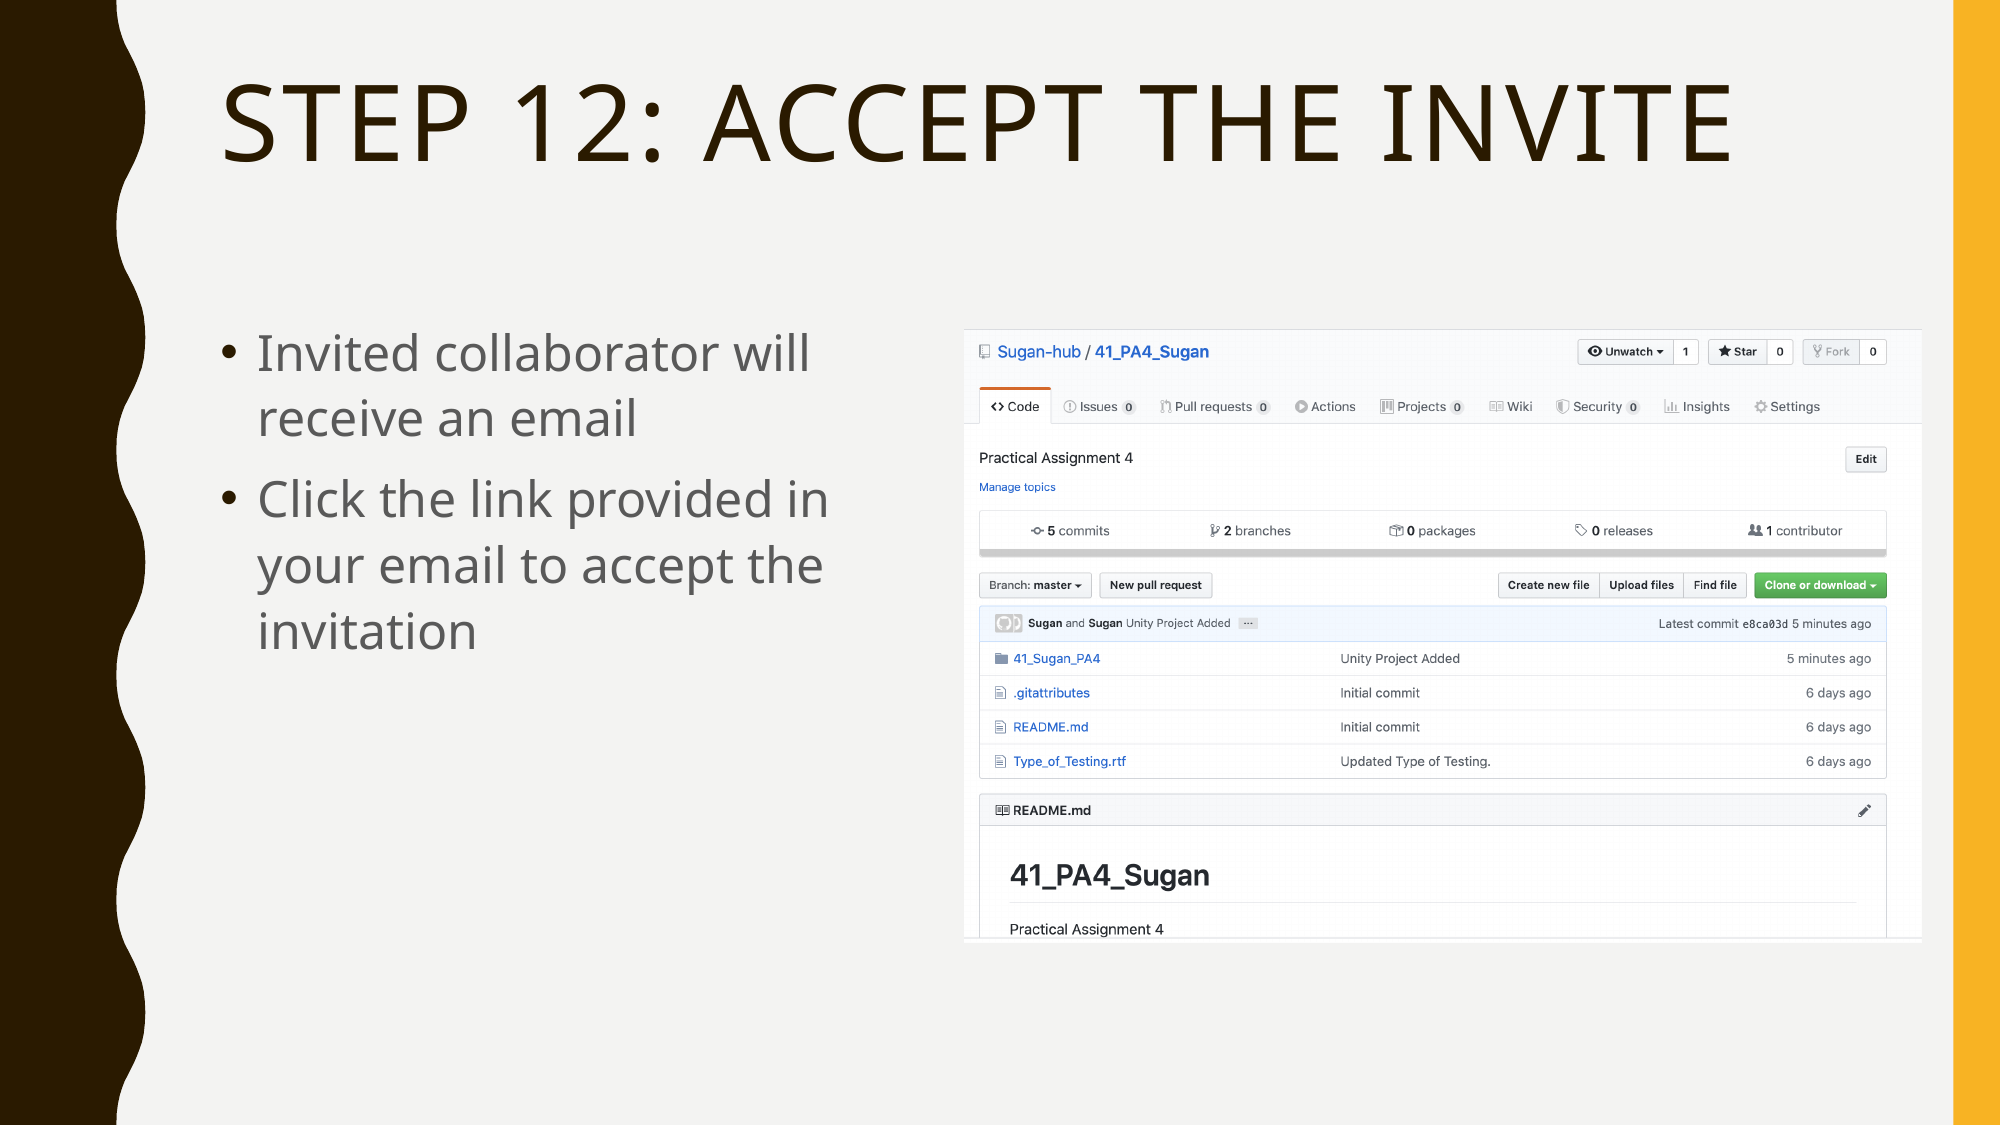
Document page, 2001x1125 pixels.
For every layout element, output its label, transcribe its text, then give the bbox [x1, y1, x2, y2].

title Step 12: Accept the invite [205, 62, 1875, 308]
list Invited collaborator will receive an email Click the link provided in your email to accept the invitation [205, 307, 940, 965]
picture [964, 329, 1922, 943]
